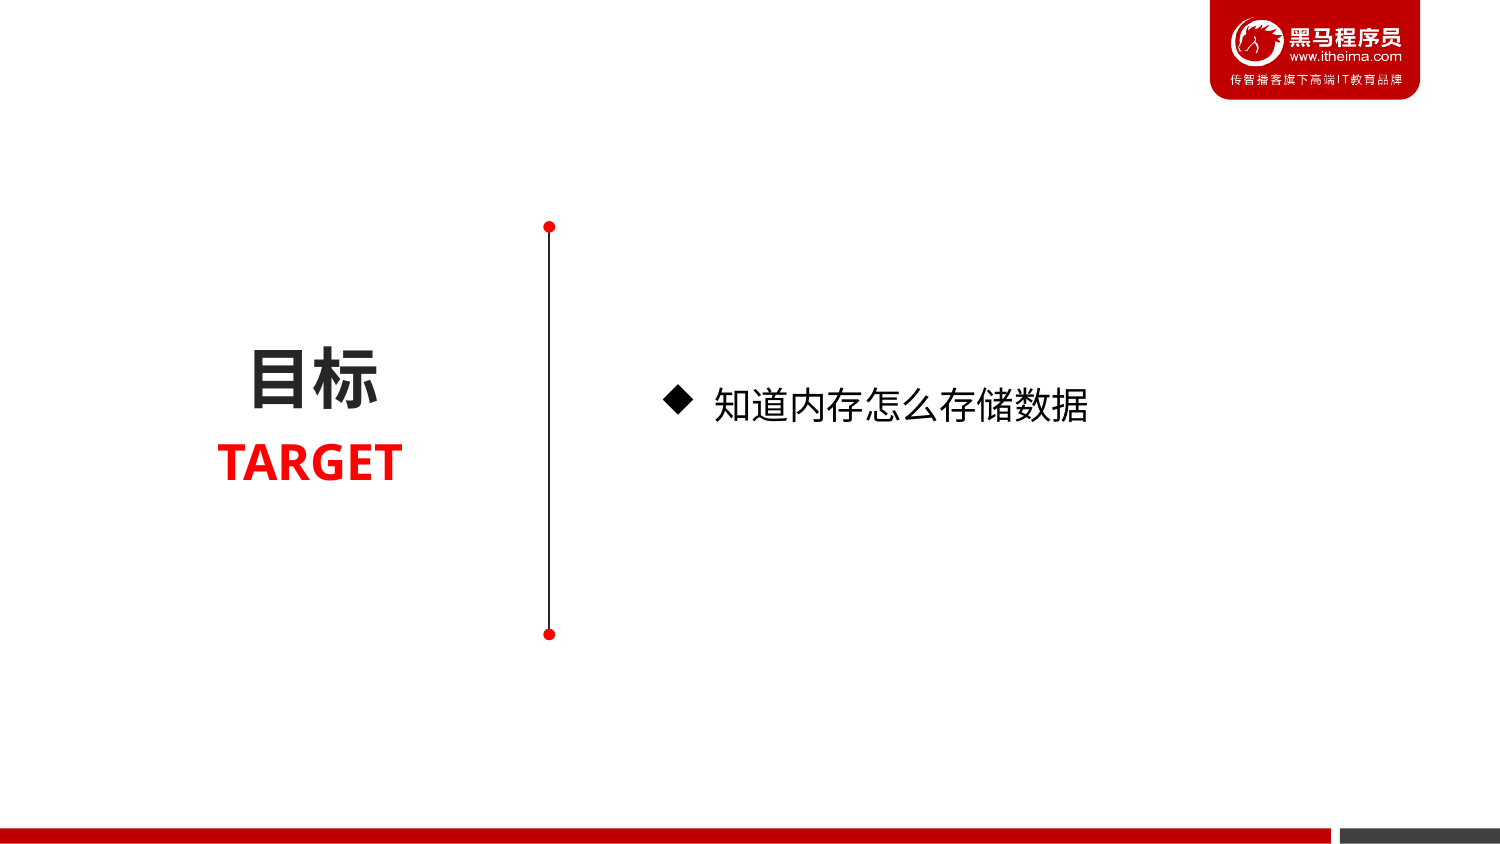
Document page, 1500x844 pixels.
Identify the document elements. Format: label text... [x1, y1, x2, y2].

text_box [541, 219, 558, 234]
text_box TARGET [206, 422, 544, 507]
text_box [541, 628, 558, 643]
text_box 知道内存怎么存储数据 [644, 329, 1105, 435]
picture [1212, 8, 1421, 94]
text_box 目标 [171, 315, 454, 449]
